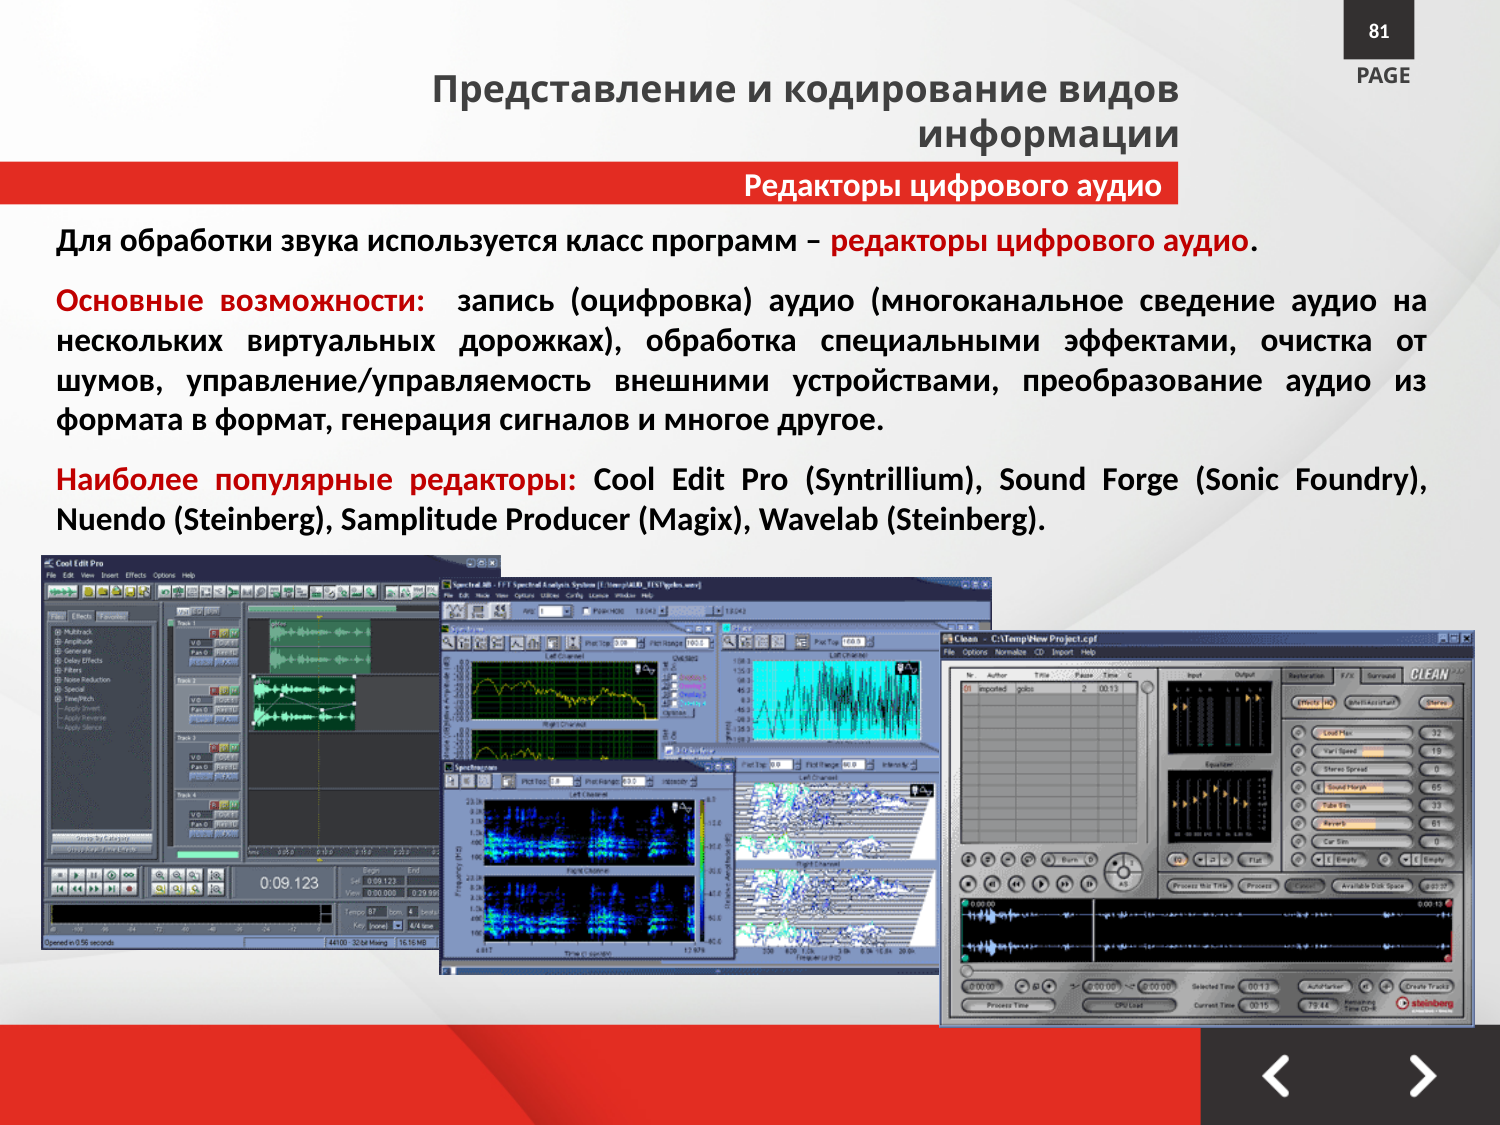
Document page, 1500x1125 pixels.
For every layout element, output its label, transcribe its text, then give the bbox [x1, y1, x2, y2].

text_box PAGE [1341, 54, 1426, 96]
text_box Представление и кодирование видов информации [171, 57, 1196, 163]
picture [0, 0, 1500, 1125]
subtitle Редакторы цифрового аудио [0, 161, 1179, 205]
text_box 81 [1342, 0, 1417, 61]
text_box Для обработки звука используется класс программ – редакторы цифрового аудио. Основные возможности: запись (оцифровка) аудио (многоканальное сведение аудио на нескольких виртуальных дорожках), обработка специальными эффектами, очистка от шумов, управление/управляемость внешними устройствами, преобразование аудио из формата в формат, генерация сигналов и многое другое. Наиболее популярные редакторы: Cool Edit Pro (Syntrillium), Sound Forge (Sonic Foundry), Nuendo (Steinberg), Samplitude Producer (Magix), Wavelab (Steinberg). [41, 210, 1444, 545]
